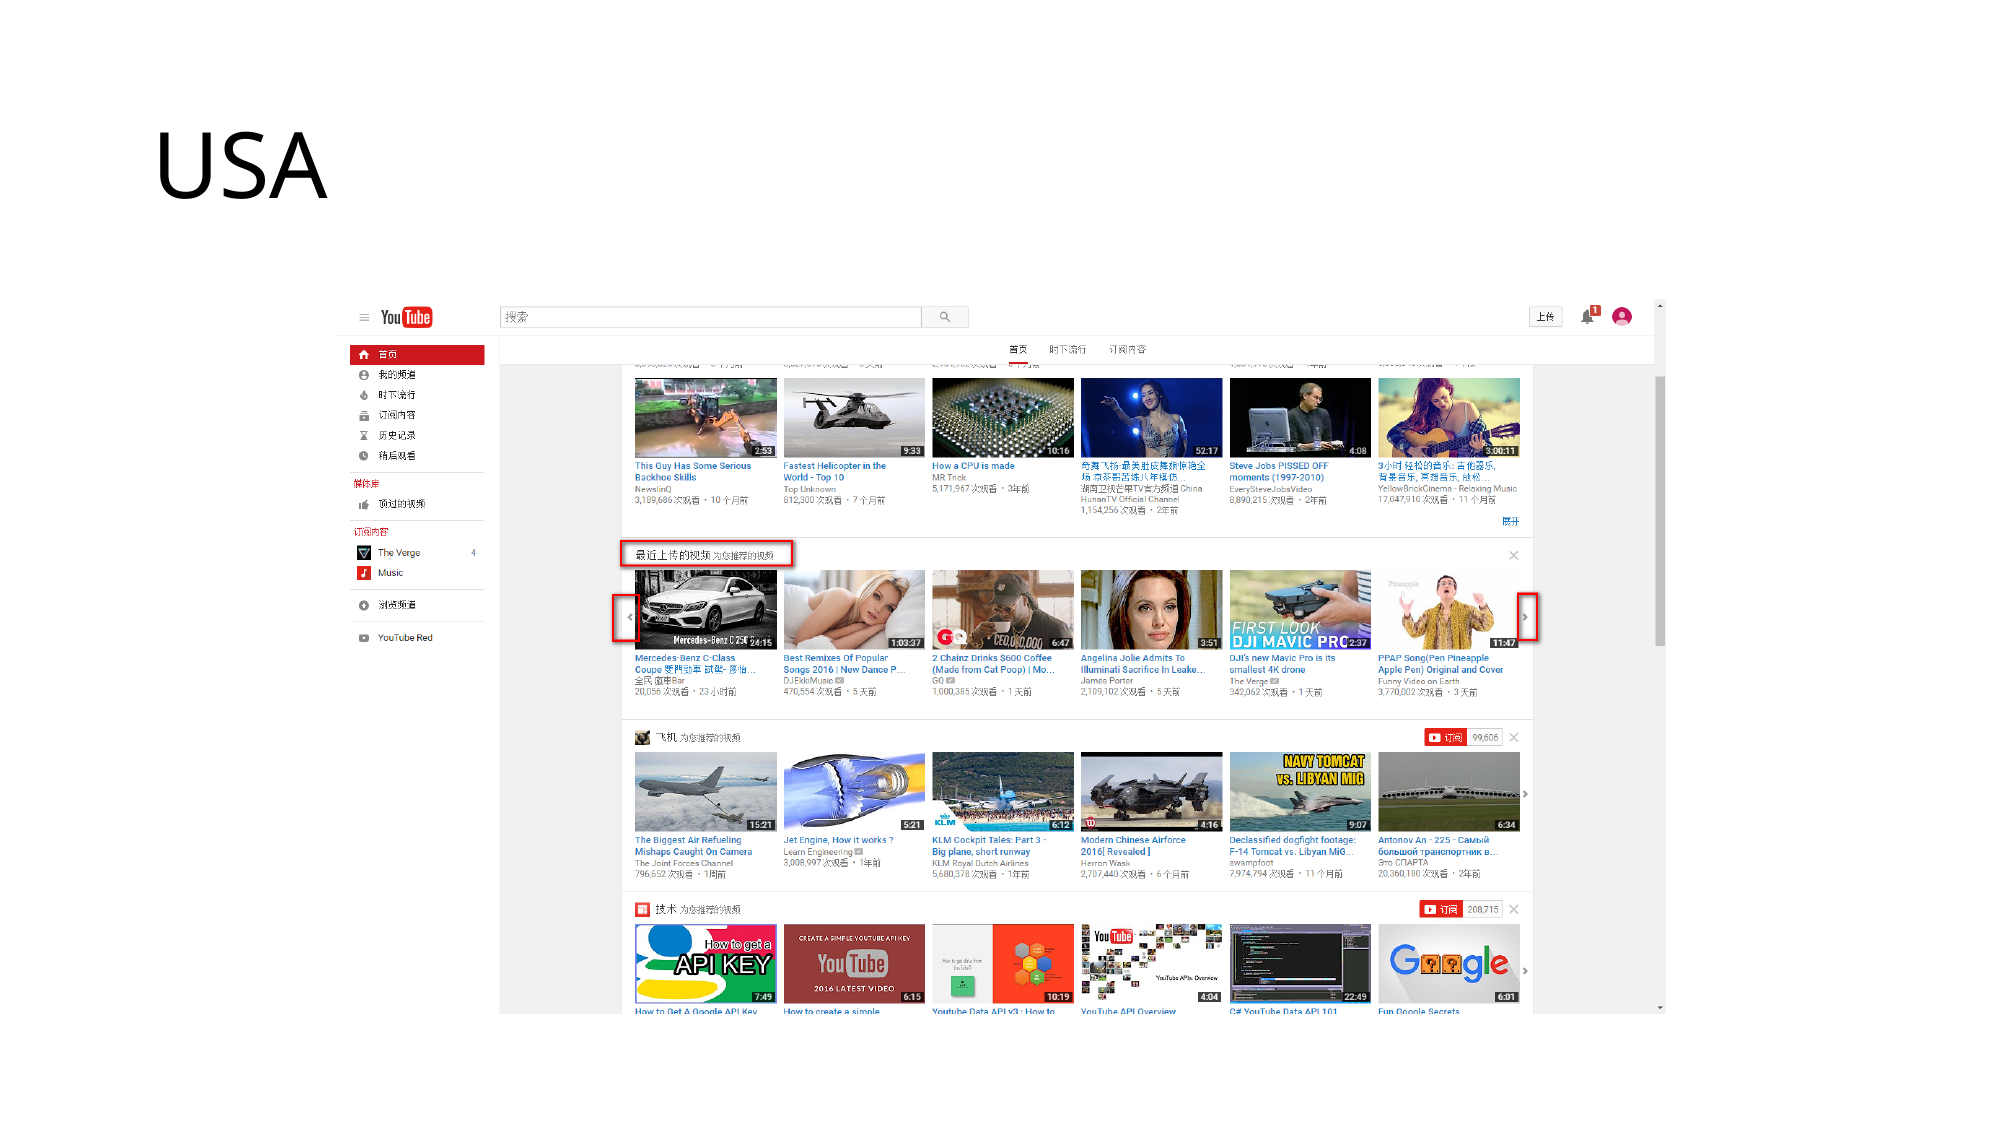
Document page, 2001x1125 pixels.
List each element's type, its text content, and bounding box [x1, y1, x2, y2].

title USA [137, 59, 1863, 278]
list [334, 299, 1666, 1014]
